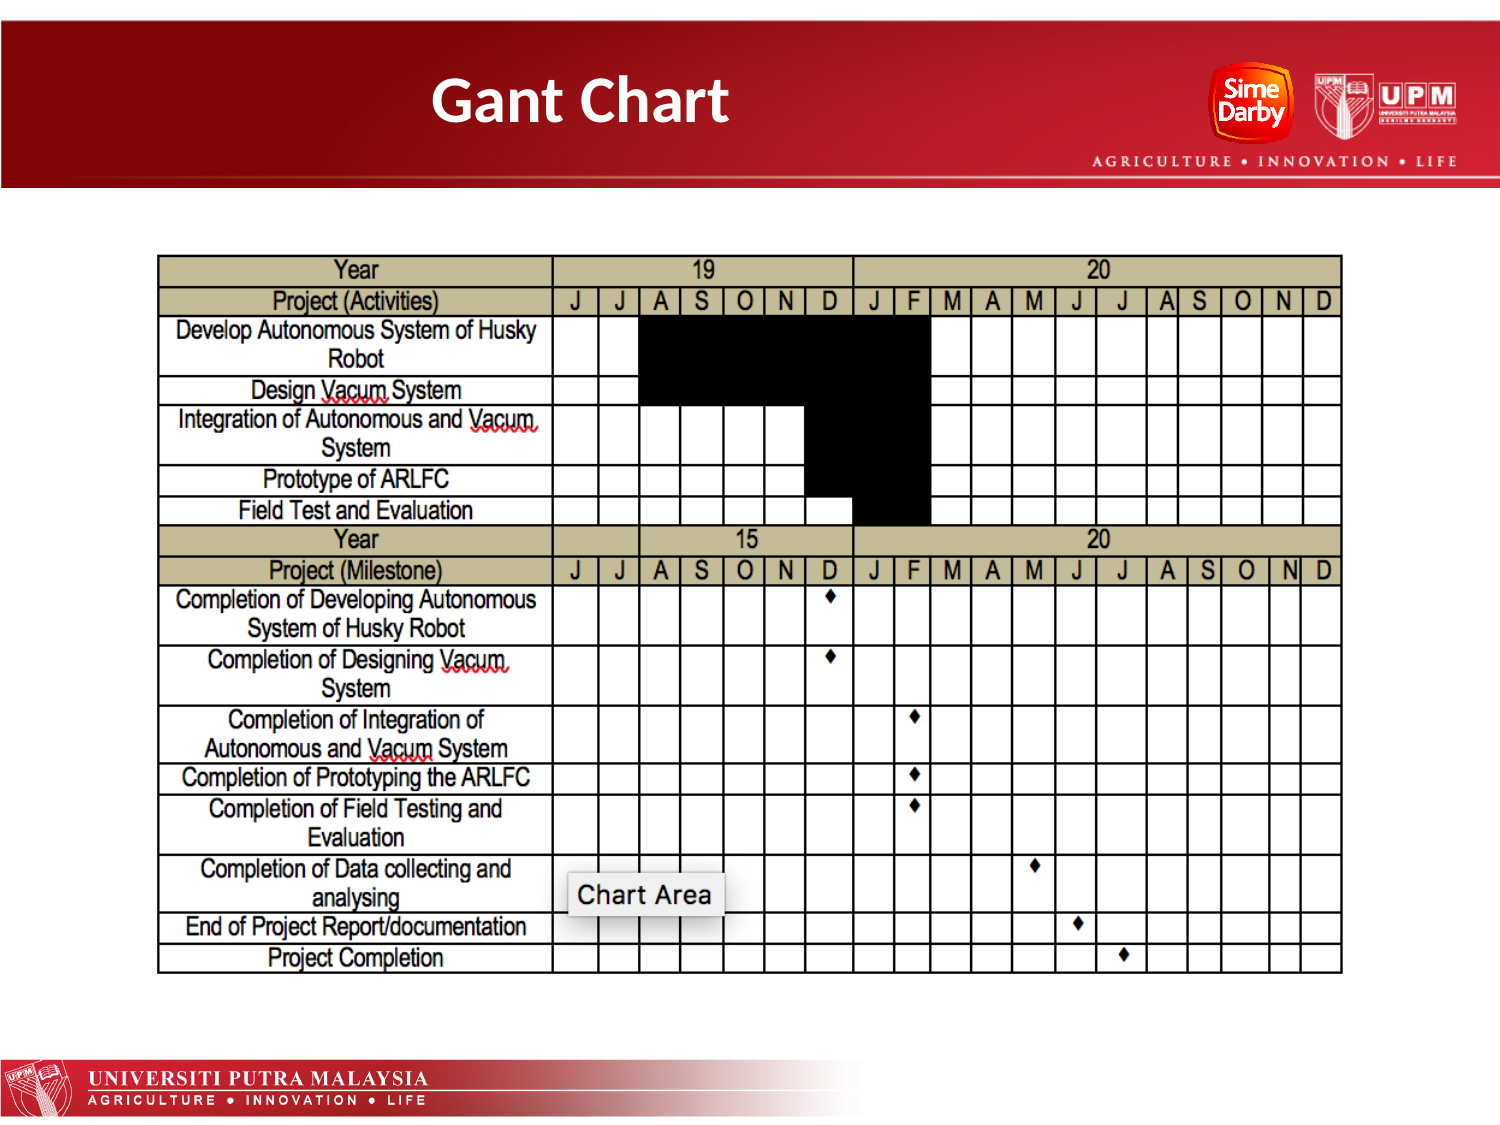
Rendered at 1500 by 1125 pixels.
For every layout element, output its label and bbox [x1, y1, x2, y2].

picture [149, 249, 1351, 987]
picture [0, 0, 1500, 188]
picture [0, 1052, 1201, 1125]
